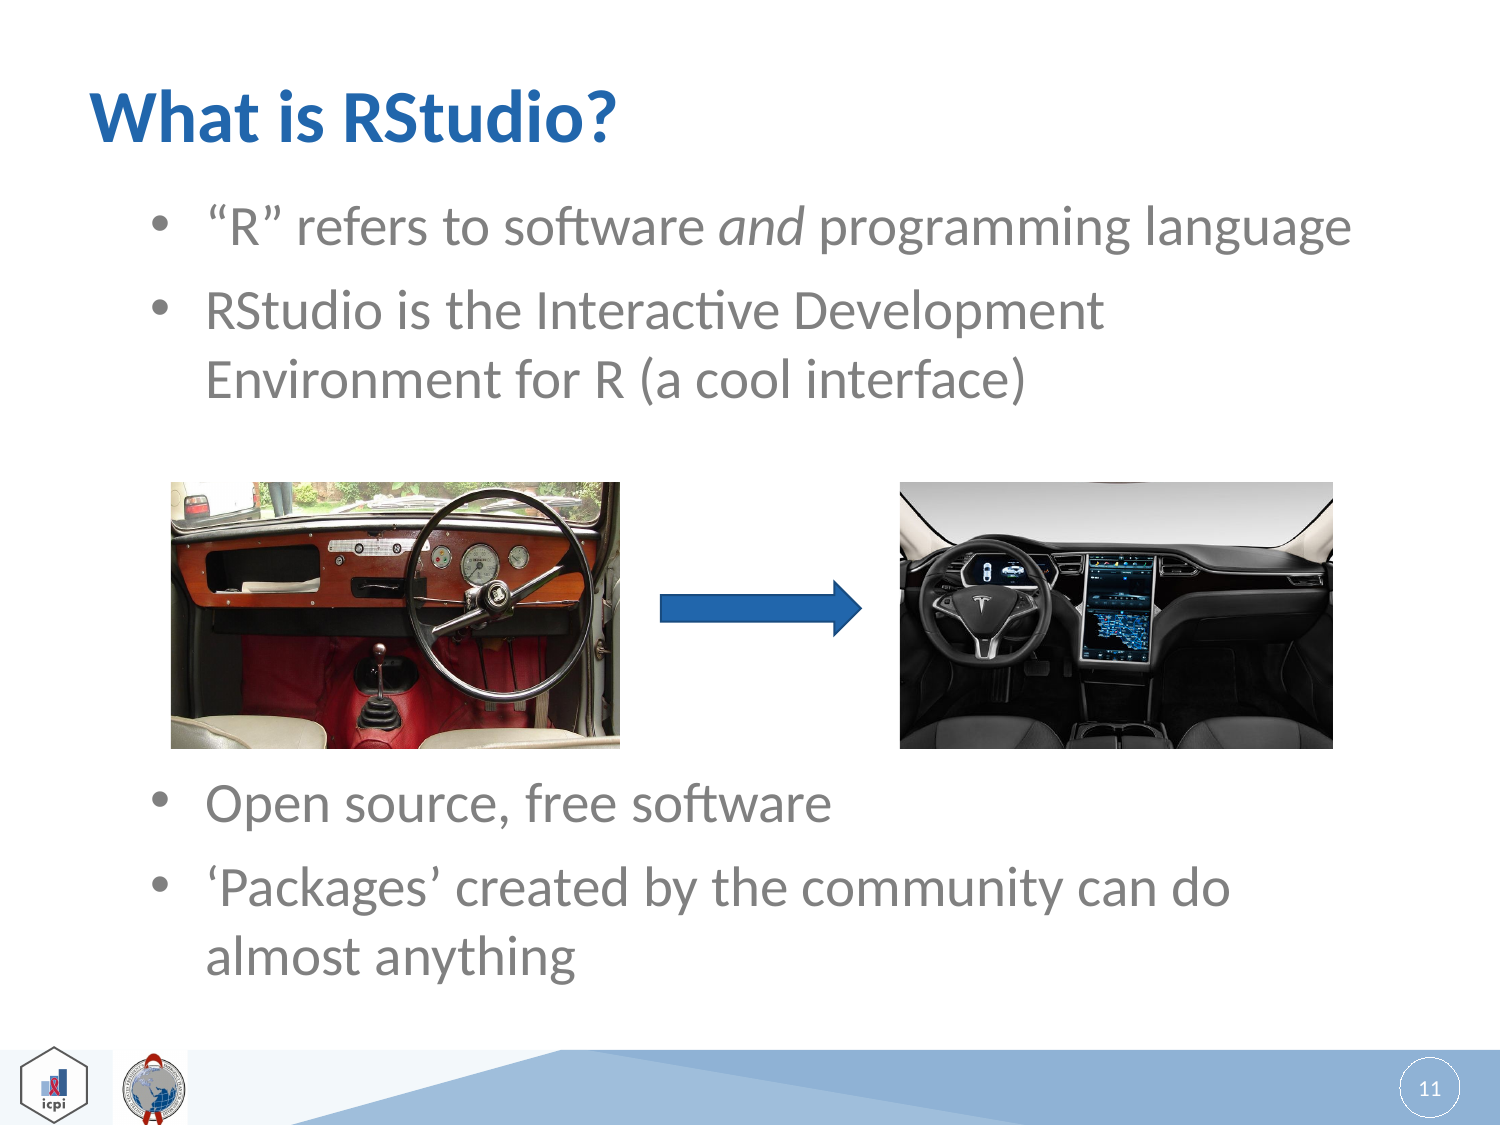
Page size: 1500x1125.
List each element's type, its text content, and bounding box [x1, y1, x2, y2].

picture [20, 1046, 88, 1124]
slide_number 11 [1399, 1057, 1460, 1118]
title What is RStudio? [75, 60, 1425, 150]
picture [112, 1050, 188, 1125]
list “R” refers to software and programming language RStudio is the Interactive Development Environment for R (a cool interface) Open source, free software ‘Packages’ created by the community can do almost anything [135, 180, 1369, 1050]
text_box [170, 482, 1333, 749]
